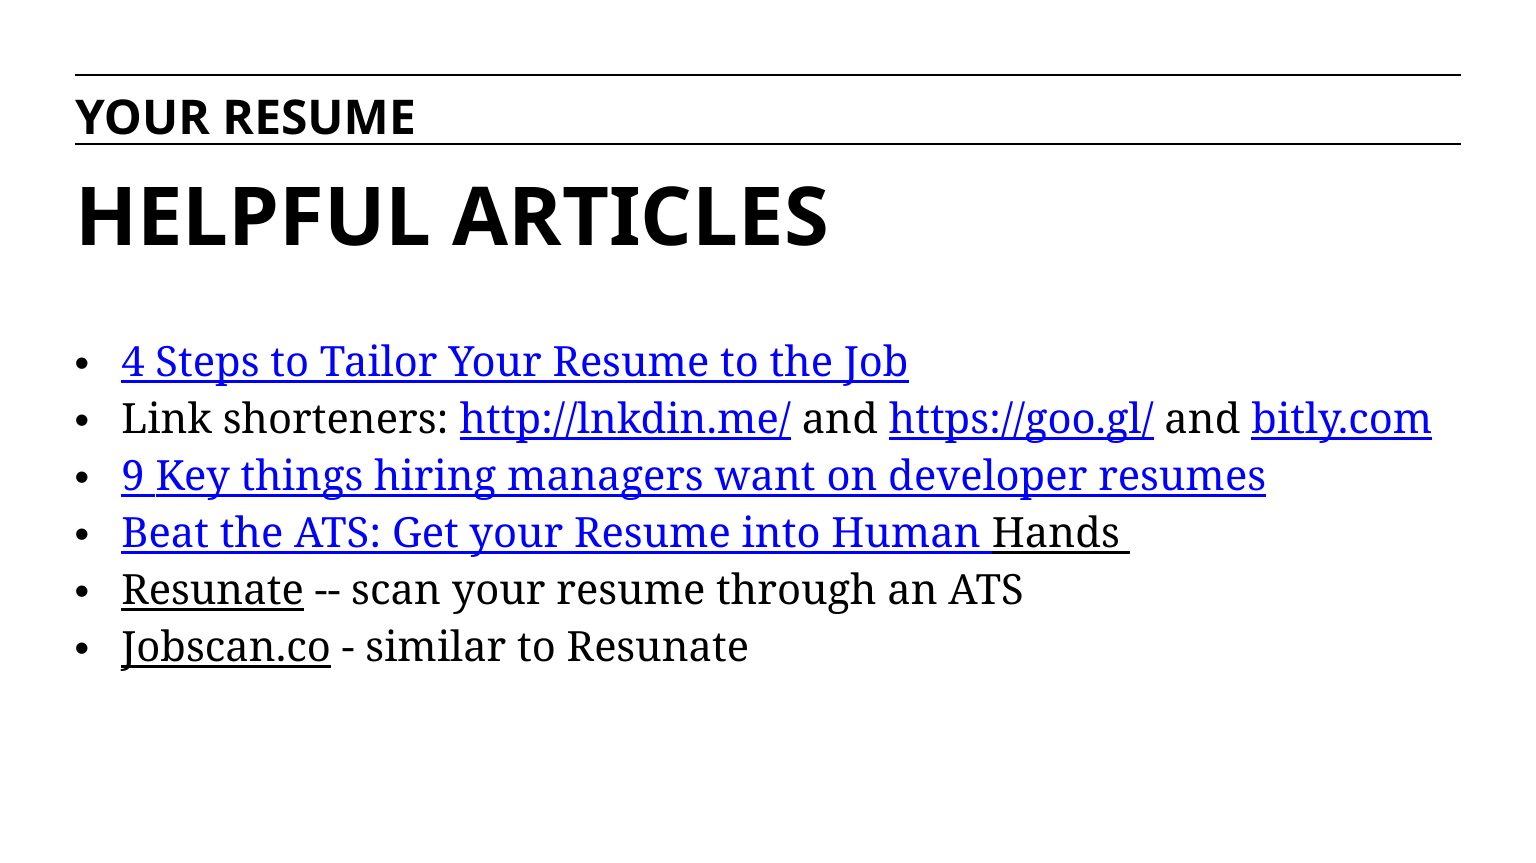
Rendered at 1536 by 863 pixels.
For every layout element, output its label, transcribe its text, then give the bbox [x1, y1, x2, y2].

text_box YOUR RESUME [74, 86, 987, 138]
title HELPFUL ARTICLES [74, 173, 1462, 259]
list 4 Steps to Tailor Your Resume to the Job Link shorteners: http://lnkdin.me/ and https://goo.gl/ and bitly.com 9 Key things hiring managers want on developer resumes Beat the ATS: Get your Resume into Human Hands Resunate -- scan your resume through an ATS Jobscan.co - similar to Resunate [74, 285, 1461, 735]
